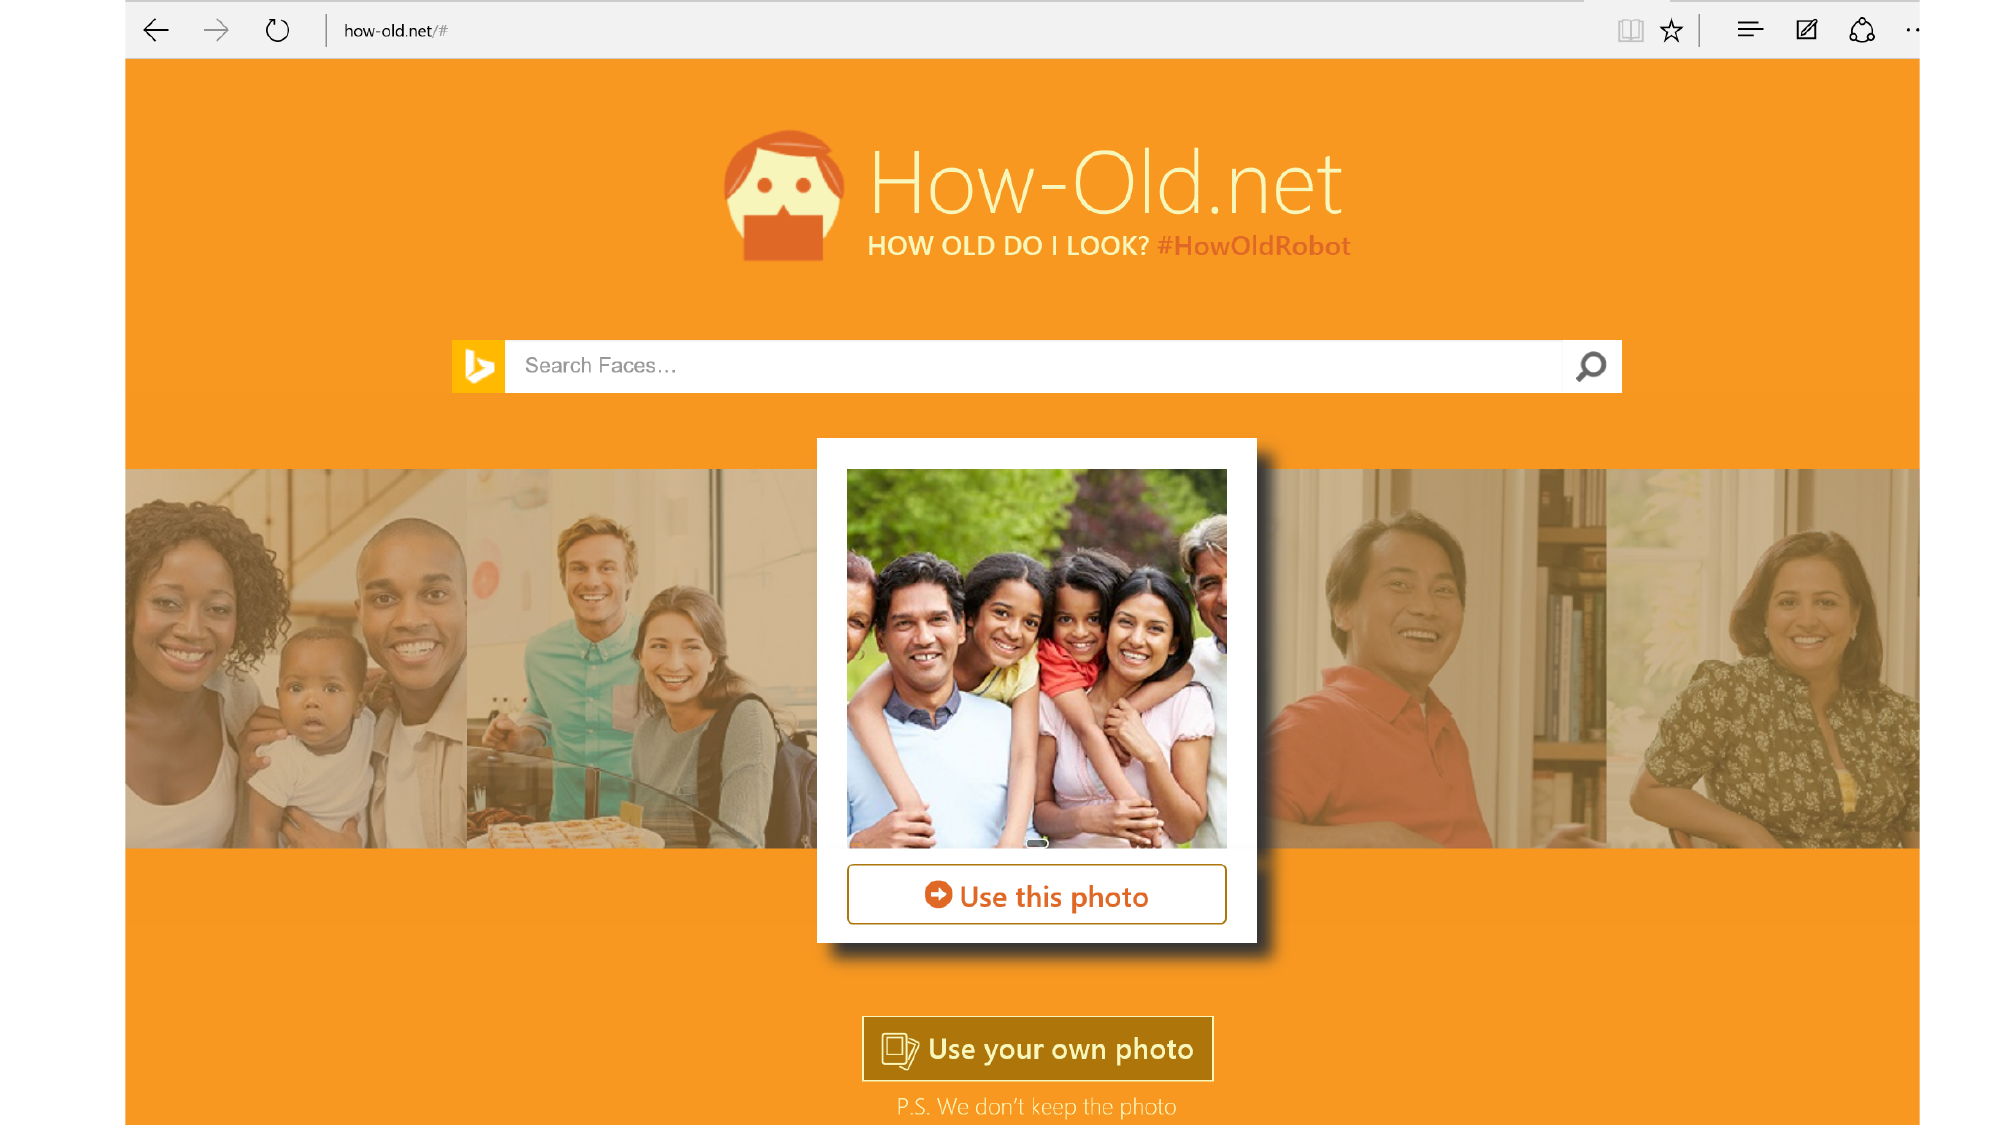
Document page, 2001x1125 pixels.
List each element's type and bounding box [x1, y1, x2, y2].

picture [125, 0, 1920, 1125]
